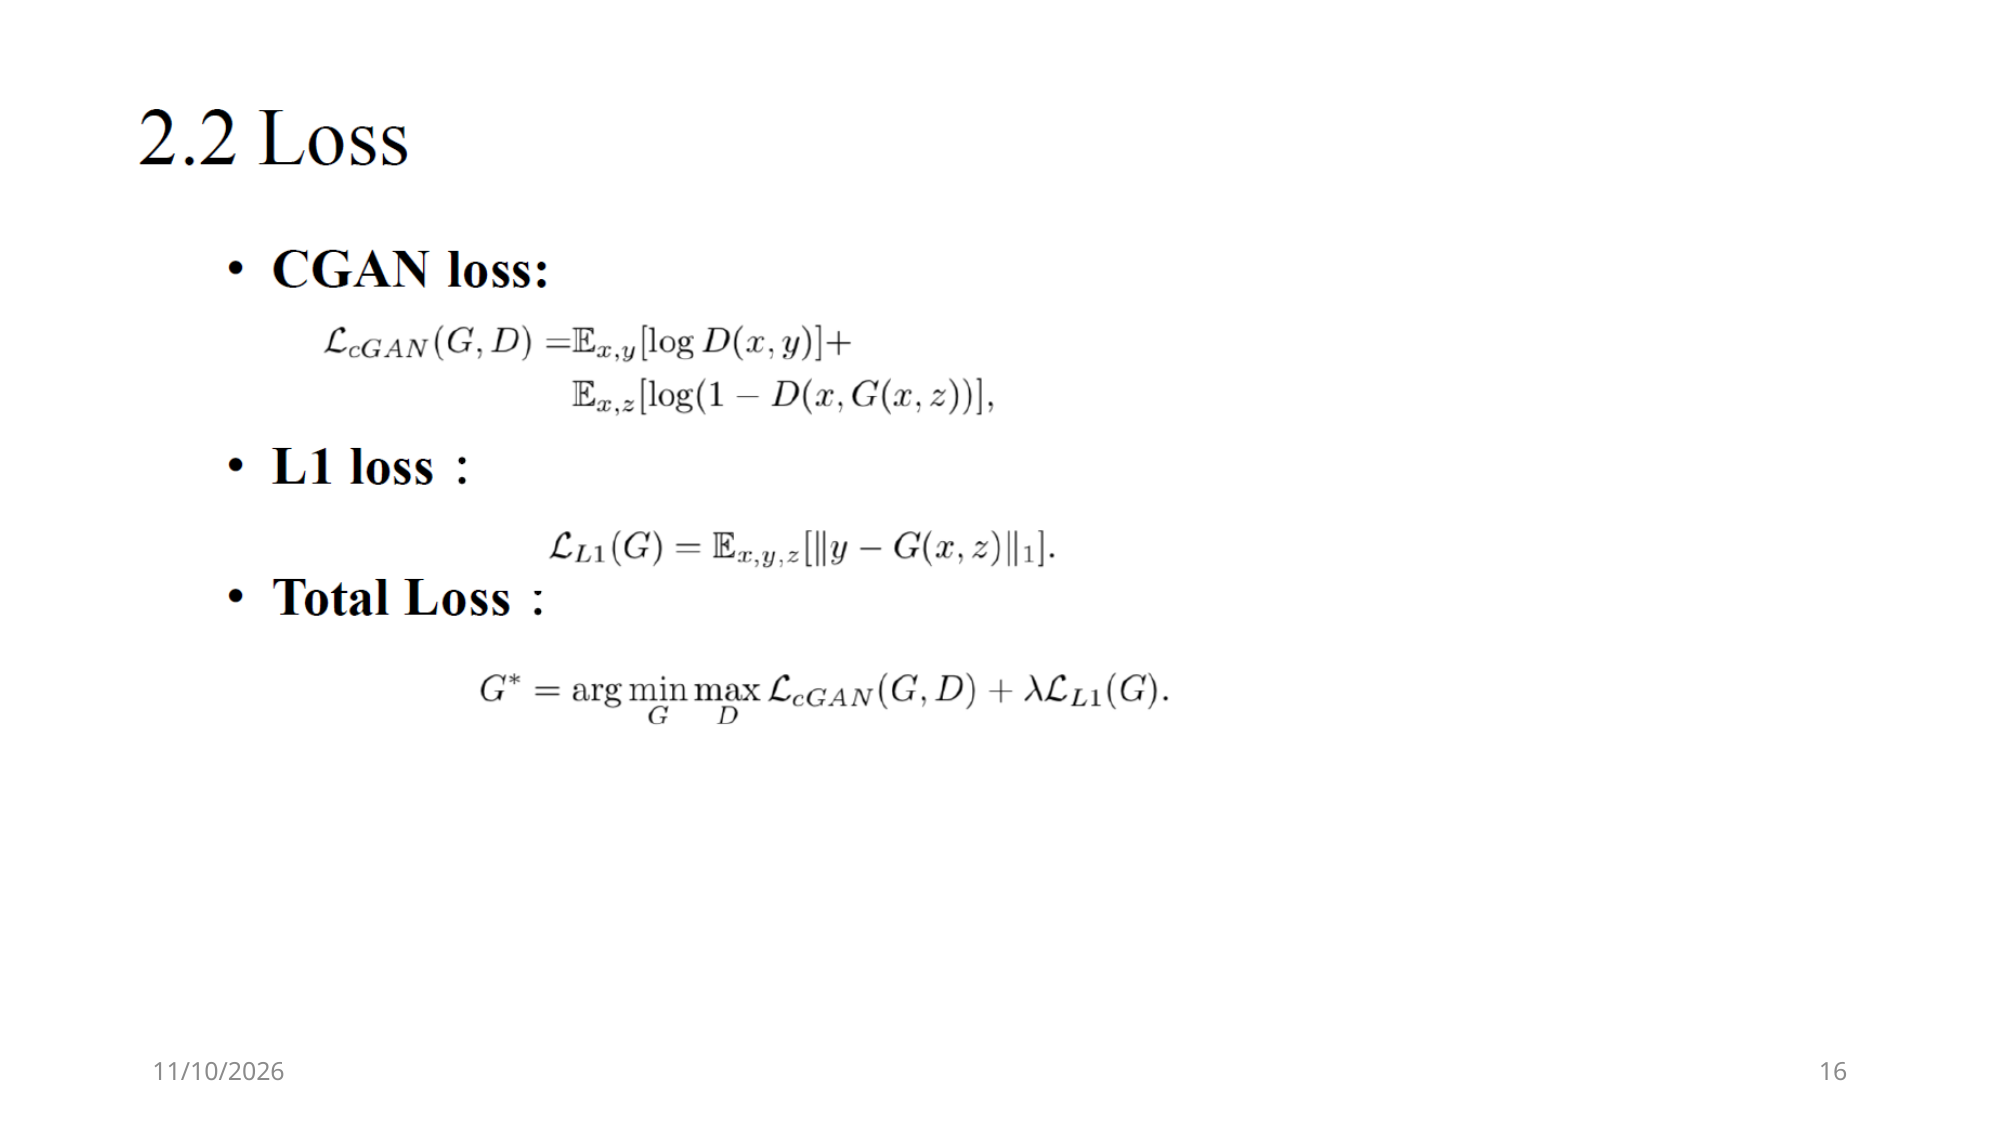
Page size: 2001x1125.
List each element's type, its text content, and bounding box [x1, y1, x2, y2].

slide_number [137, 1042, 588, 1103]
slide_number 16 [1412, 1042, 1863, 1103]
picture [122, 82, 1413, 750]
